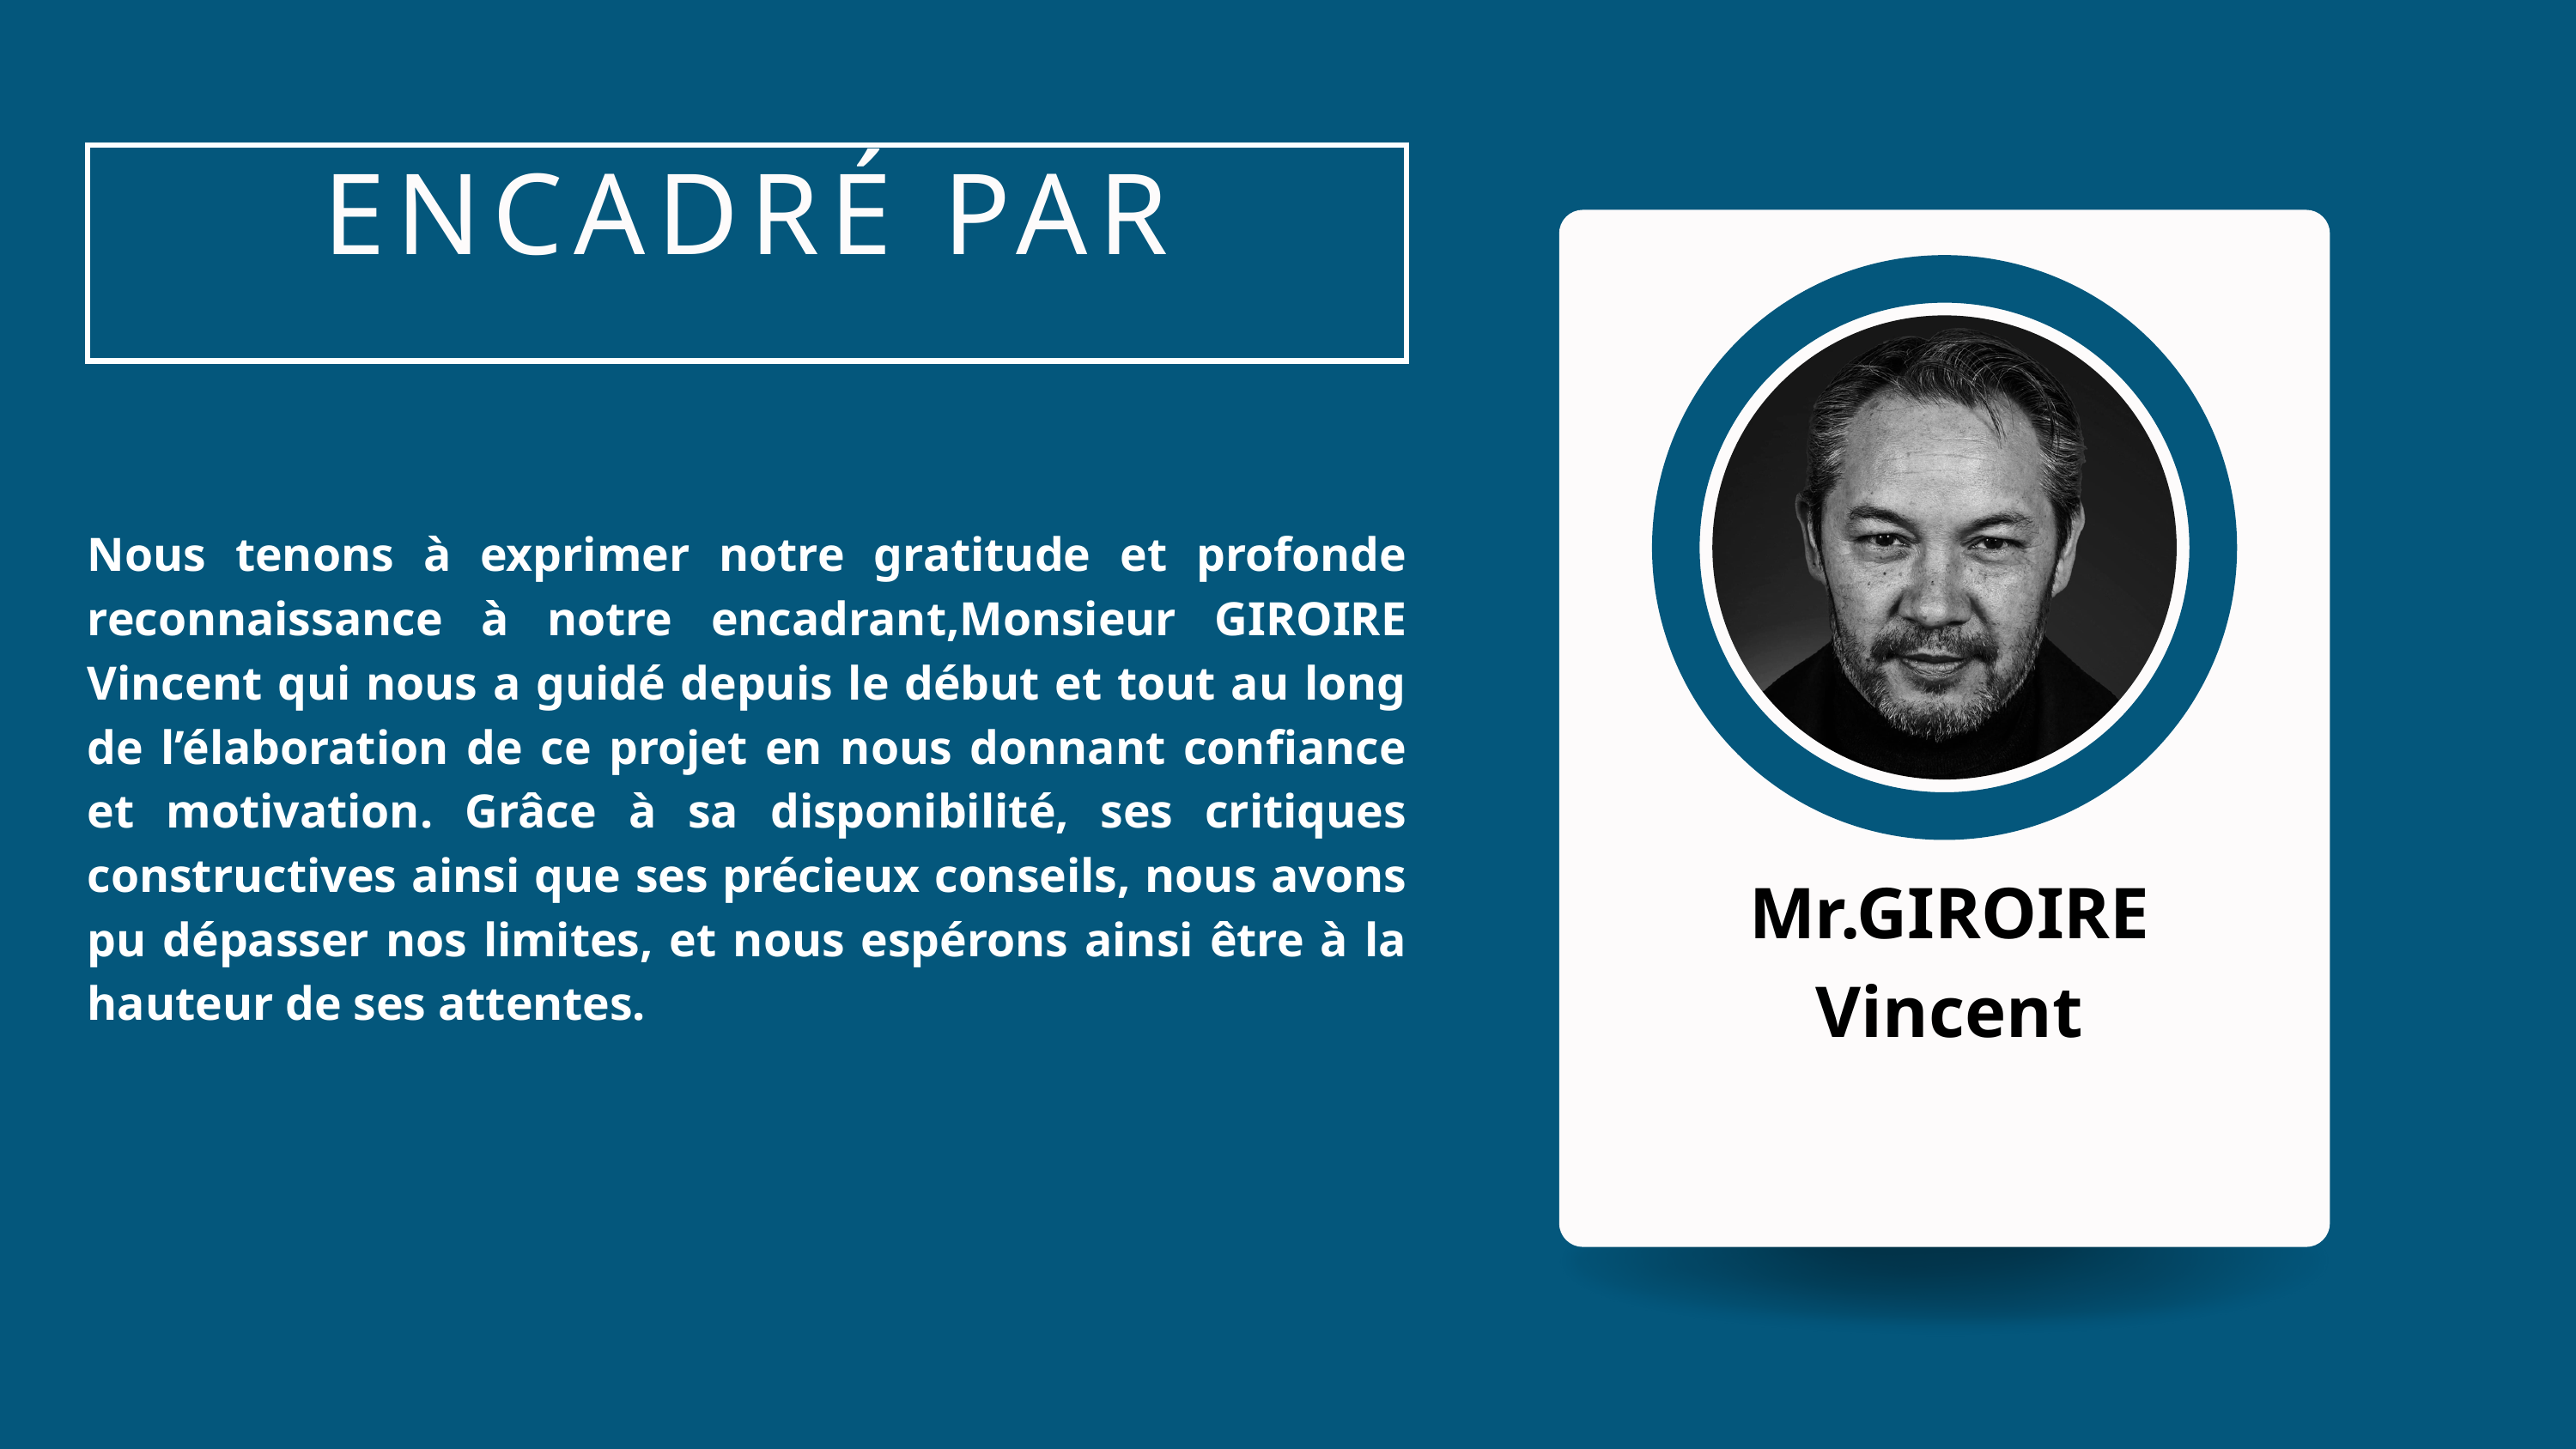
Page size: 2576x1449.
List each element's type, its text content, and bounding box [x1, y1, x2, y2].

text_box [87, 144, 1407, 361]
text_box Nous tenons à exprimer notre gratitude et profonde reconnaissance à notre encadrant,Monsieur GIROIRE Vincent qui nous a guidé depuis le début et tout au long de l’élaboration de ce projet en nous donnant confiance et motivation. Grâce à sa disponibilité, ses critiques constructives ainsi que ses précieux conseils, nous avons pu dépasser nos limites, et nous espérons ainsi être à la hauteur de ses attentes. [87, 516, 1406, 1030]
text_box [1558, 209, 2330, 1337]
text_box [1651, 254, 2238, 840]
